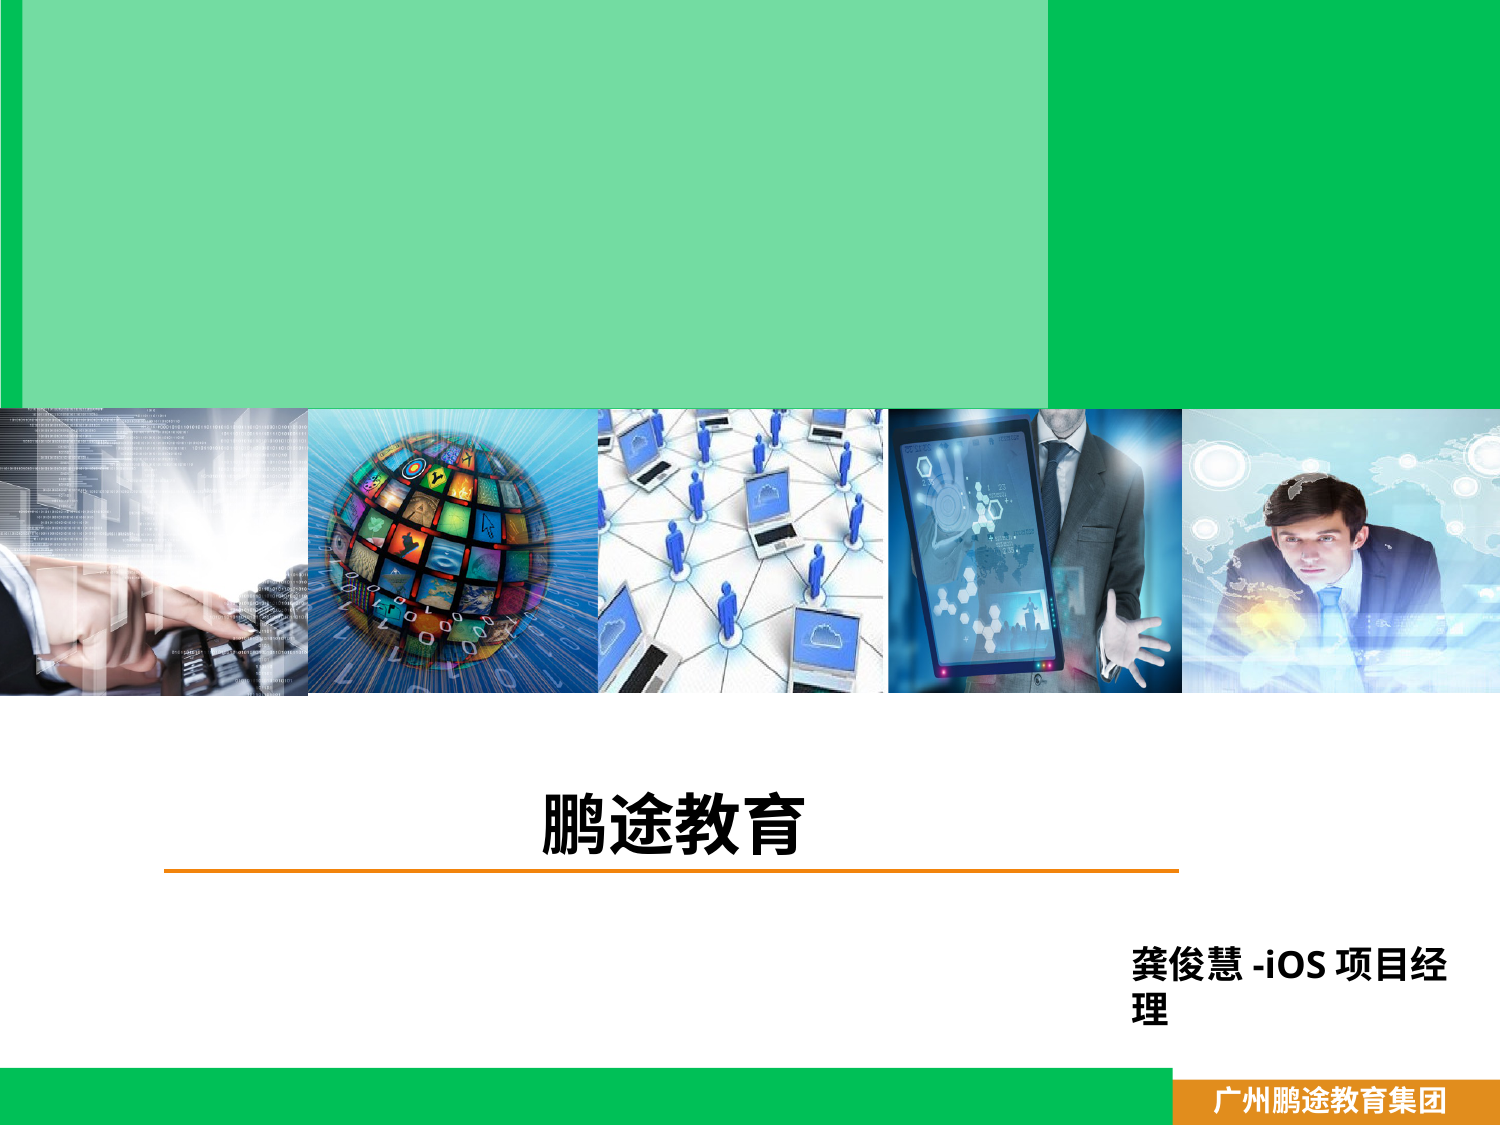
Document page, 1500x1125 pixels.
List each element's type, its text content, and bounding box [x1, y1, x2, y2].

picture [0, 408, 1500, 696]
title 鹏途教育 [0, 775, 1351, 902]
text_box [1048, 0, 1500, 408]
text_box [0, 0, 22, 407]
text_box 龚俊慧-iOS项目经理 [1116, 876, 1500, 1096]
text_box [22, 0, 1048, 408]
